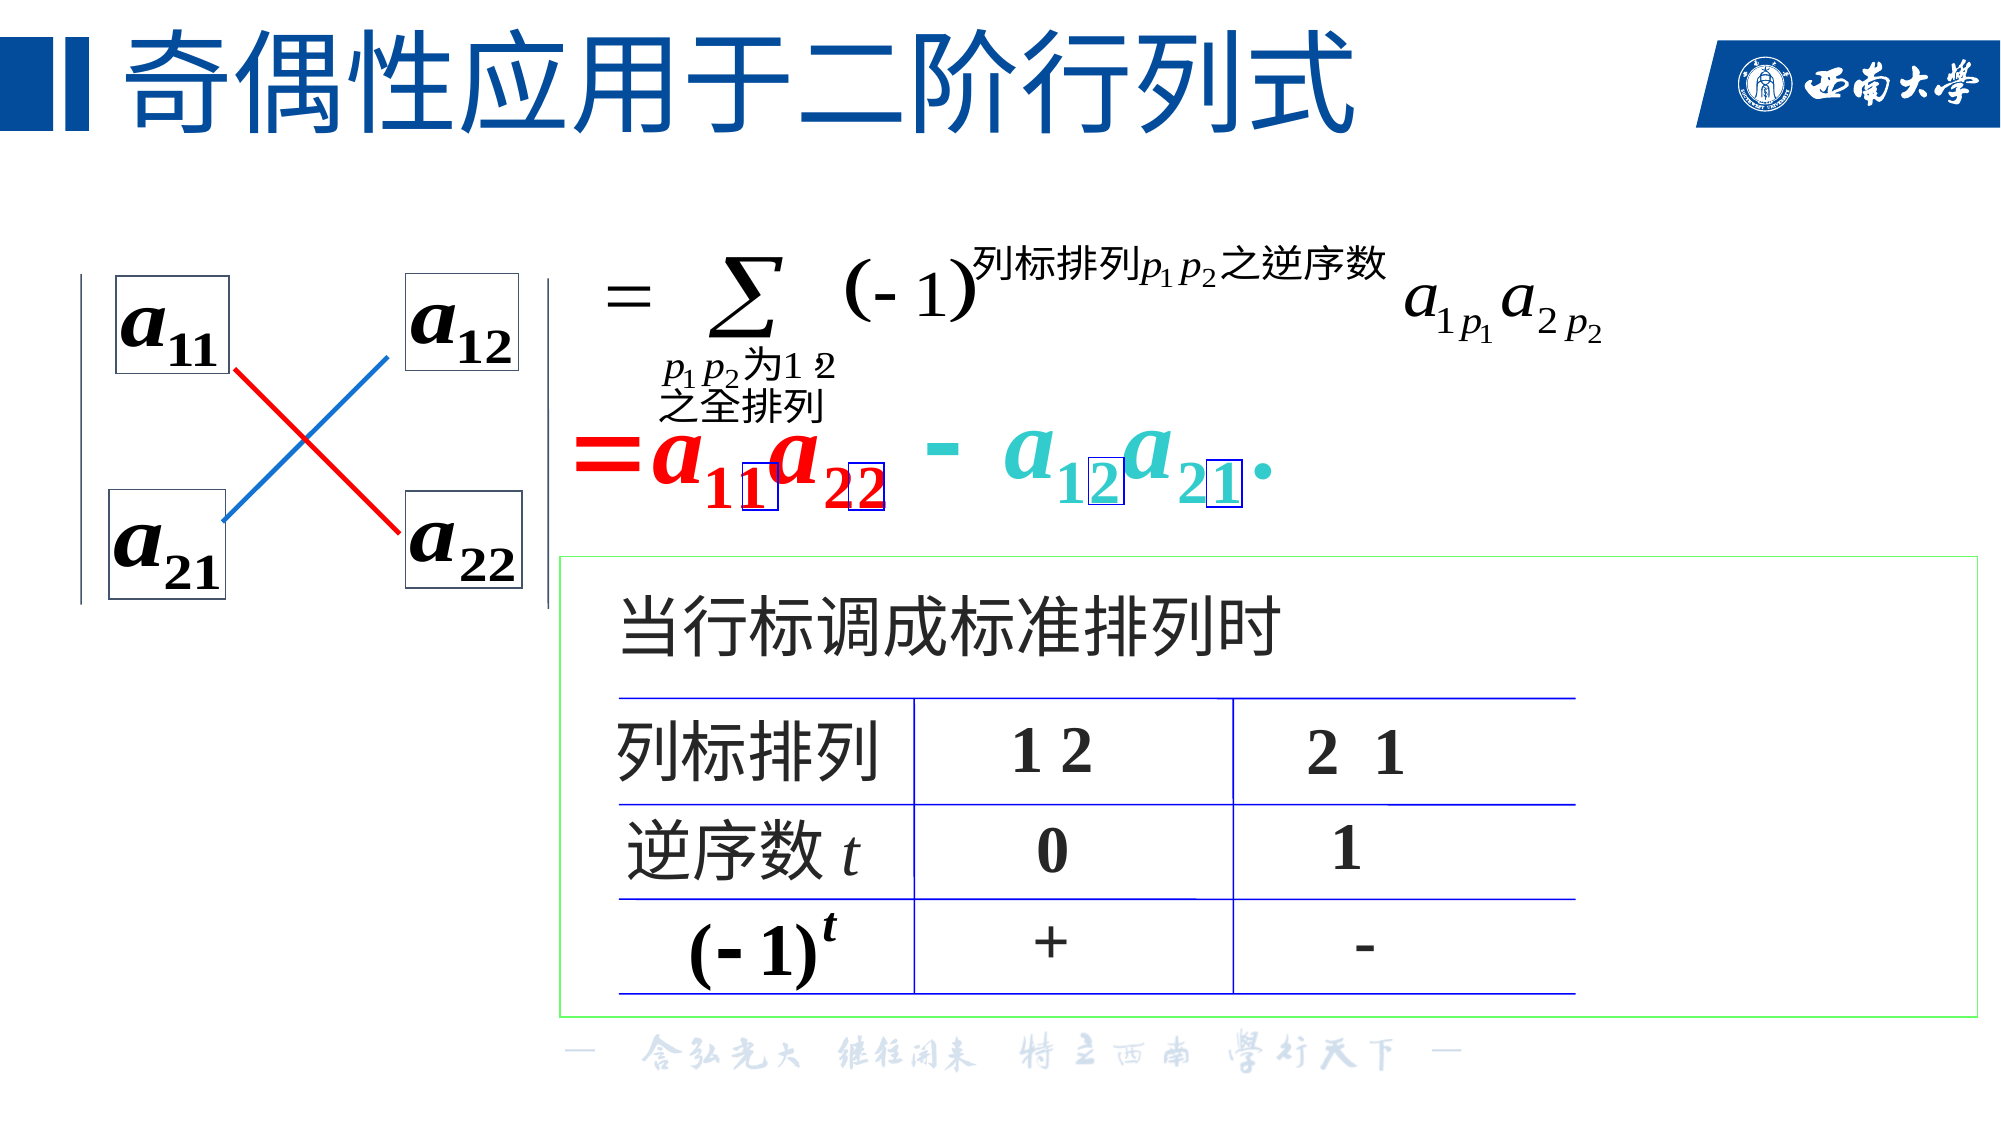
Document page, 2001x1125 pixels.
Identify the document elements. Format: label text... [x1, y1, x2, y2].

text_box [589, 234, 1631, 443]
text_box - [1339, 900, 1435, 986]
text_box 逆序数t [610, 810, 879, 898]
text_box 2 1 [1292, 710, 1481, 797]
title 奇偶性应用于二阶行列式 [108, 31, 1697, 145]
text_box + [1018, 900, 1113, 986]
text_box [919, 443, 1278, 508]
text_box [682, 890, 851, 1005]
text_box 1 2 [995, 707, 1185, 795]
text_box [559, 556, 1978, 1018]
text_box 当行标调成标准排列时 [600, 586, 1747, 673]
text_box 列标排列 [599, 711, 907, 798]
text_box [80, 274, 549, 609]
text_box 0 [1021, 807, 1093, 895]
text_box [560, 397, 892, 514]
text_box 1 [1315, 804, 1399, 892]
